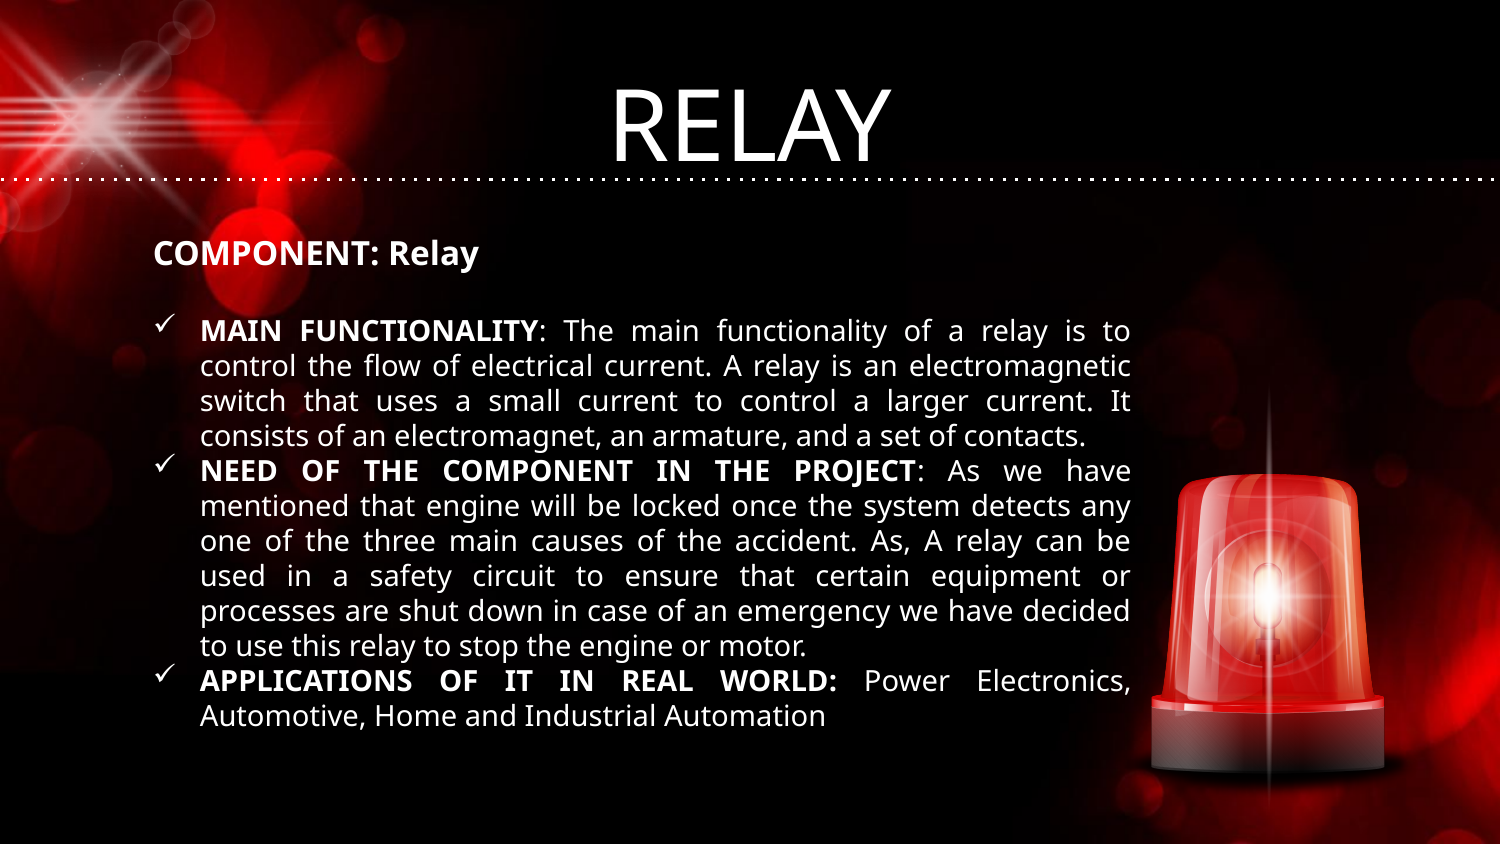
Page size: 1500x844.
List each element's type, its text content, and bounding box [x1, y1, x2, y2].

picture [0, 0, 1500, 844]
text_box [1117, 347, 1419, 844]
text_box COMPONENT: Relay MAIN FUNCTIONALITY: The main functionality of a relay is to control the flow of electrical current. A relay is an electromagnetic switch that uses a small current to control a larger current. It consists of an electromagnet, an armature, and a set of contacts. NEED OF THE COMPONENT IN THE PROJECT: As we have mentioned that engine will be locked once the system detects any one of the three main causes of the accident. As, A relay can be used in a safety circuit to ensure that certain equipment or processes are shut down in case of an emergency we have decided to use this relay to stop the engine or motor. APPLICATIONS OF IT IN REAL WORLD: Power Electronics, Automotive, Home and Industrial Automation [137, 217, 1147, 682]
title RELAY [118, 46, 1382, 141]
